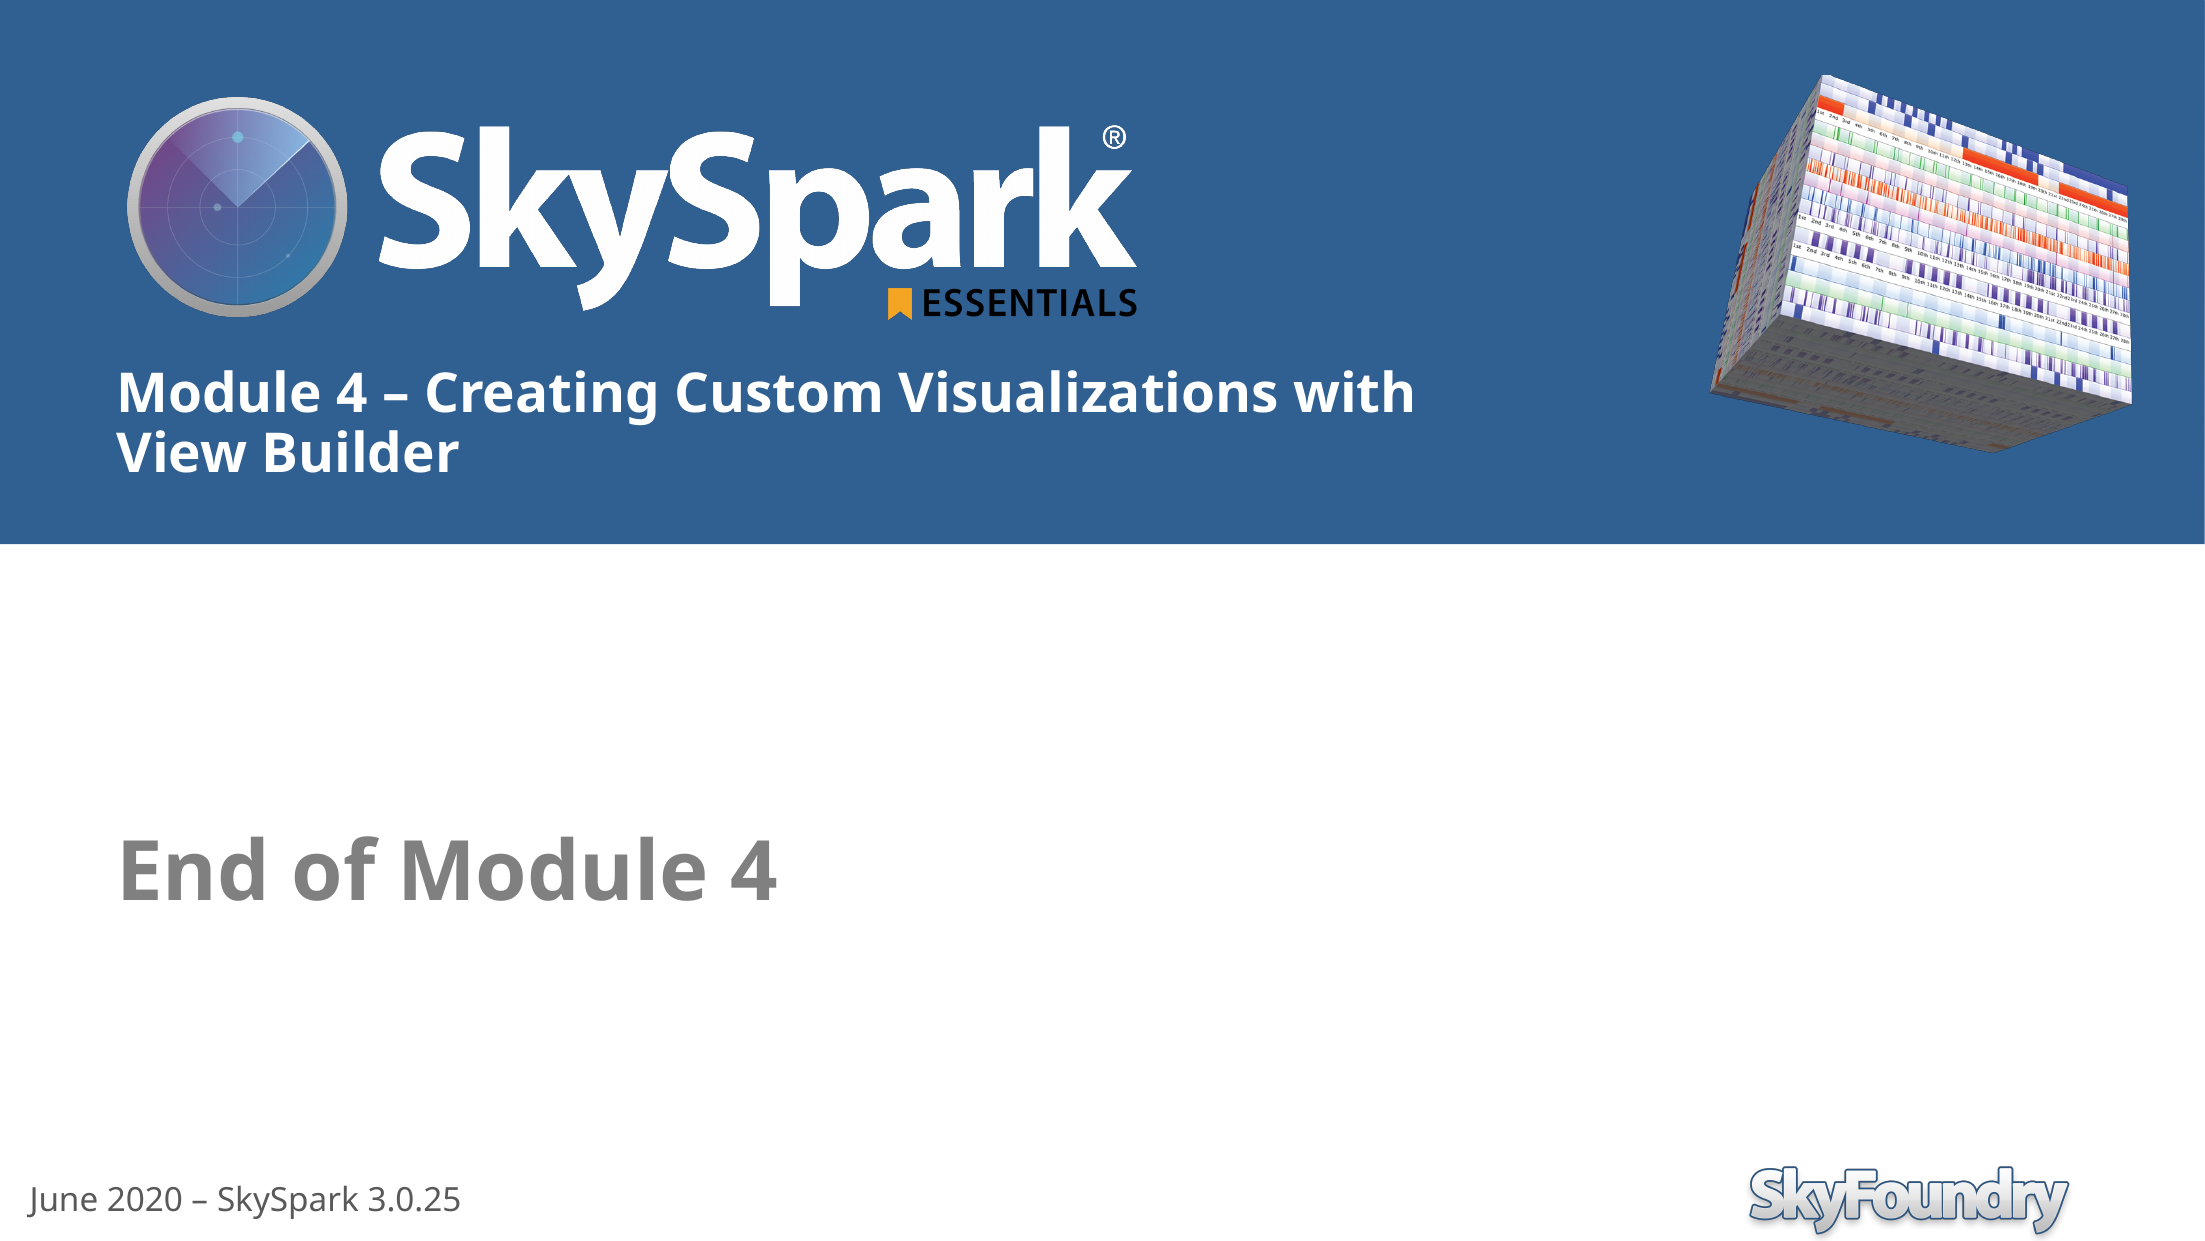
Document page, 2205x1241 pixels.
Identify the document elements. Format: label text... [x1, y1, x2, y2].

picture [127, 82, 1140, 325]
list End of Module 4 [101, 821, 2165, 934]
picture [1739, 1145, 2076, 1241]
picture [1693, 75, 2147, 470]
